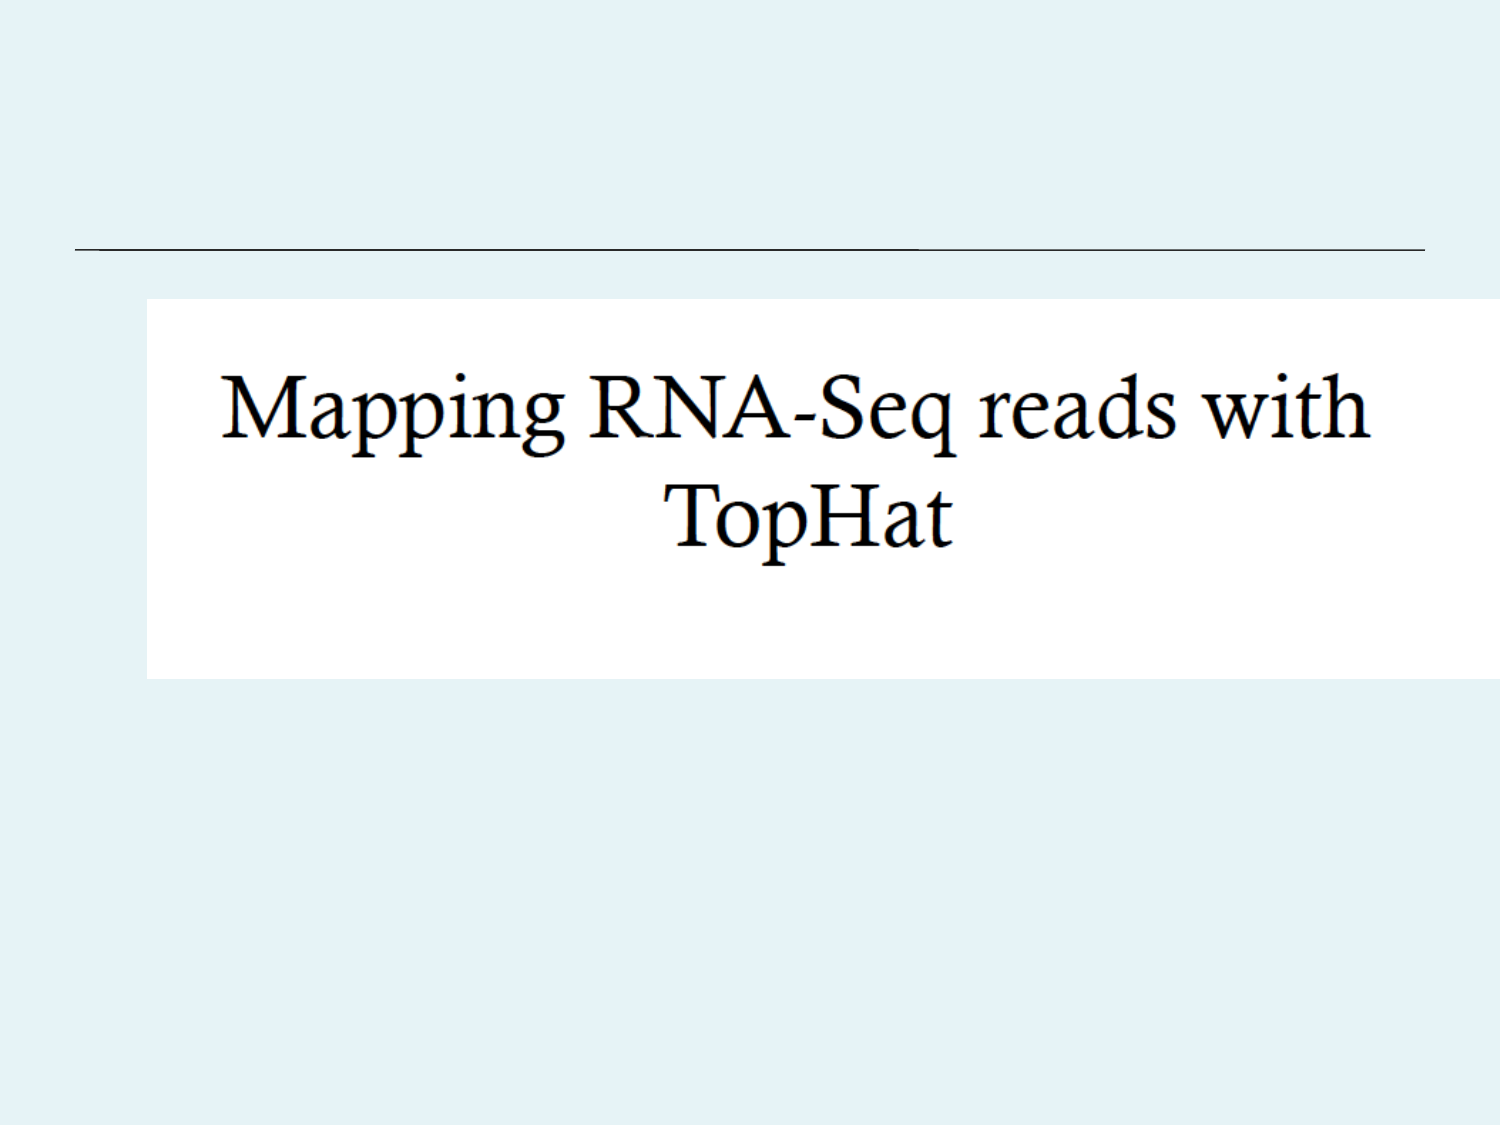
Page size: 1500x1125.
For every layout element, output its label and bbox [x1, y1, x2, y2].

picture [147, 299, 1500, 679]
